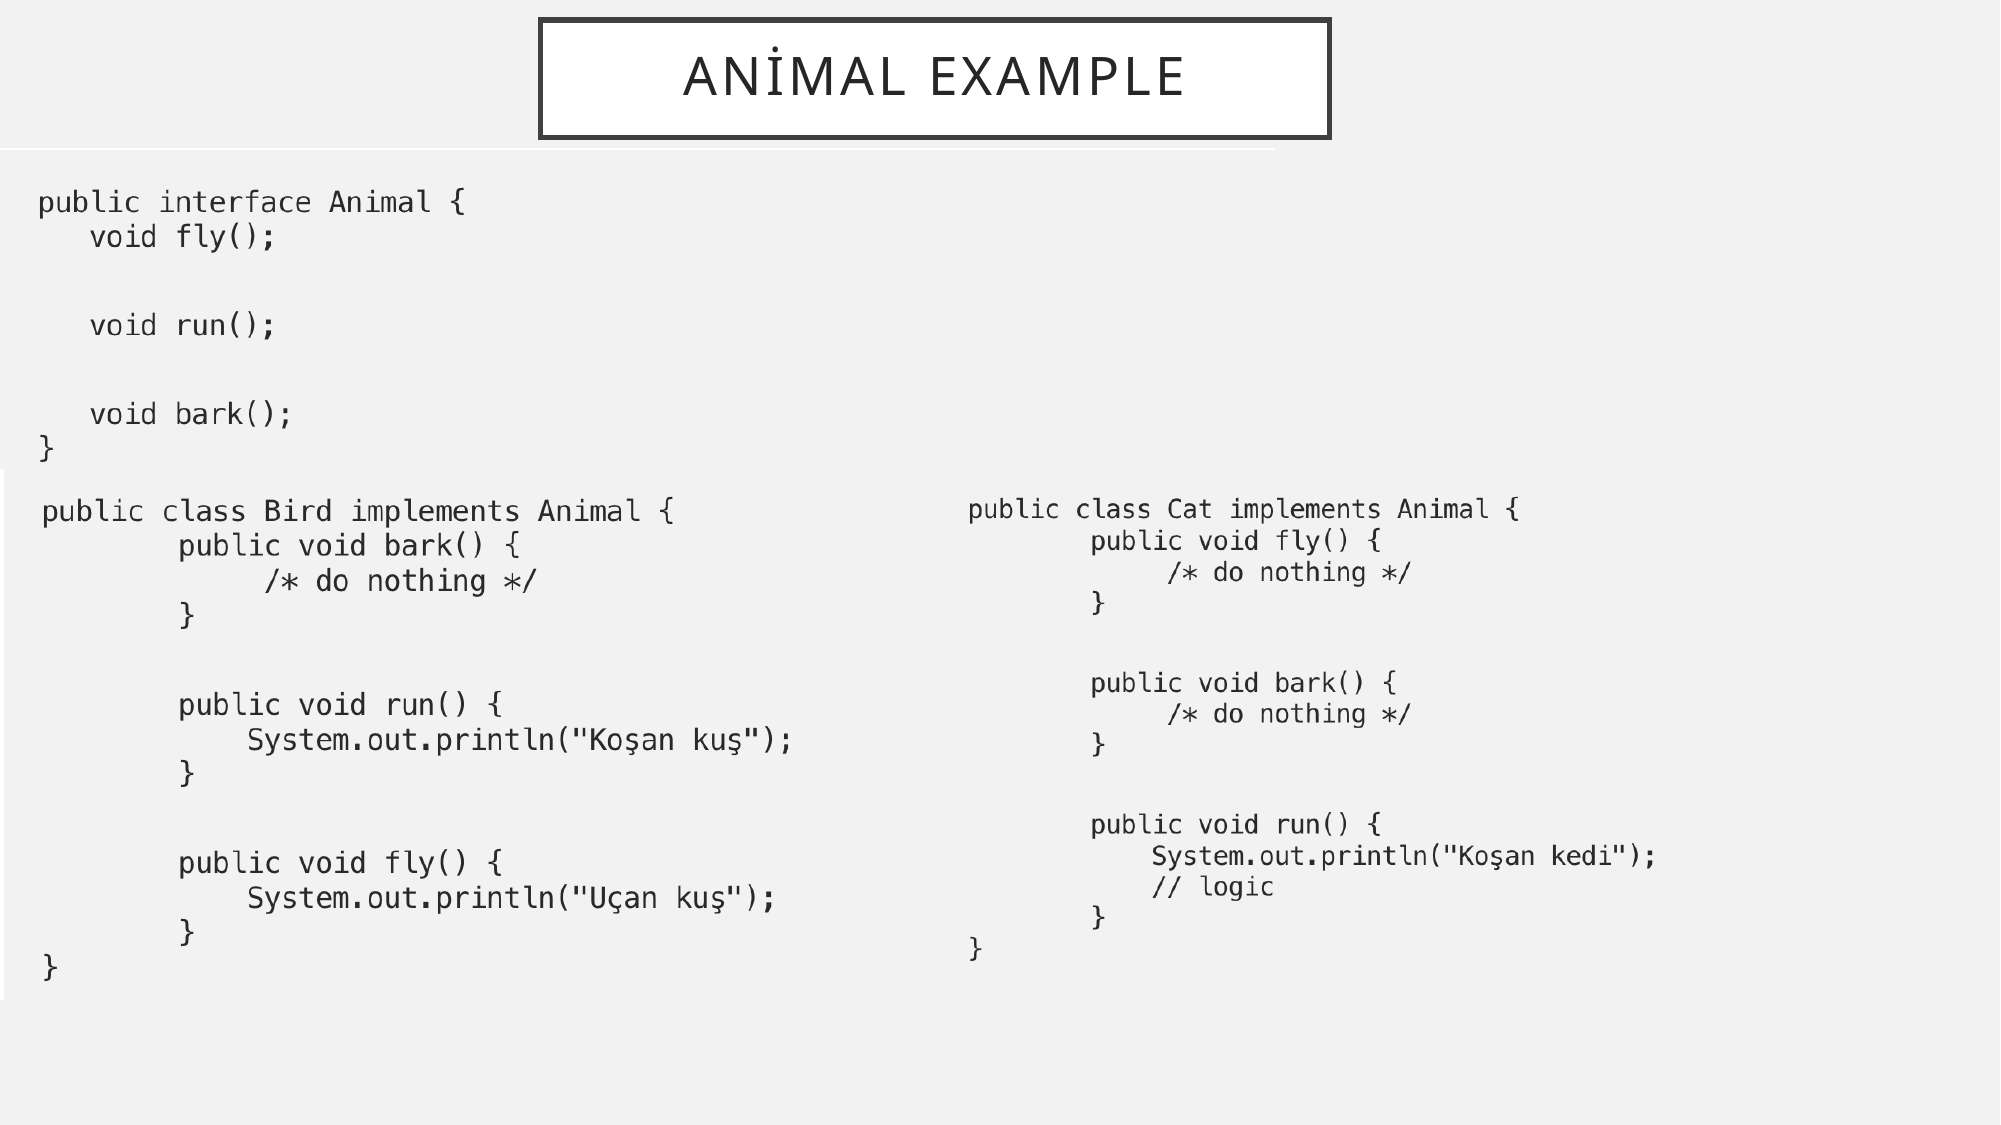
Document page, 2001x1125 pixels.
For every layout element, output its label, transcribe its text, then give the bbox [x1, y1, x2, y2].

picture [0, 148, 2000, 1000]
title Animal example [538, 17, 1332, 140]
